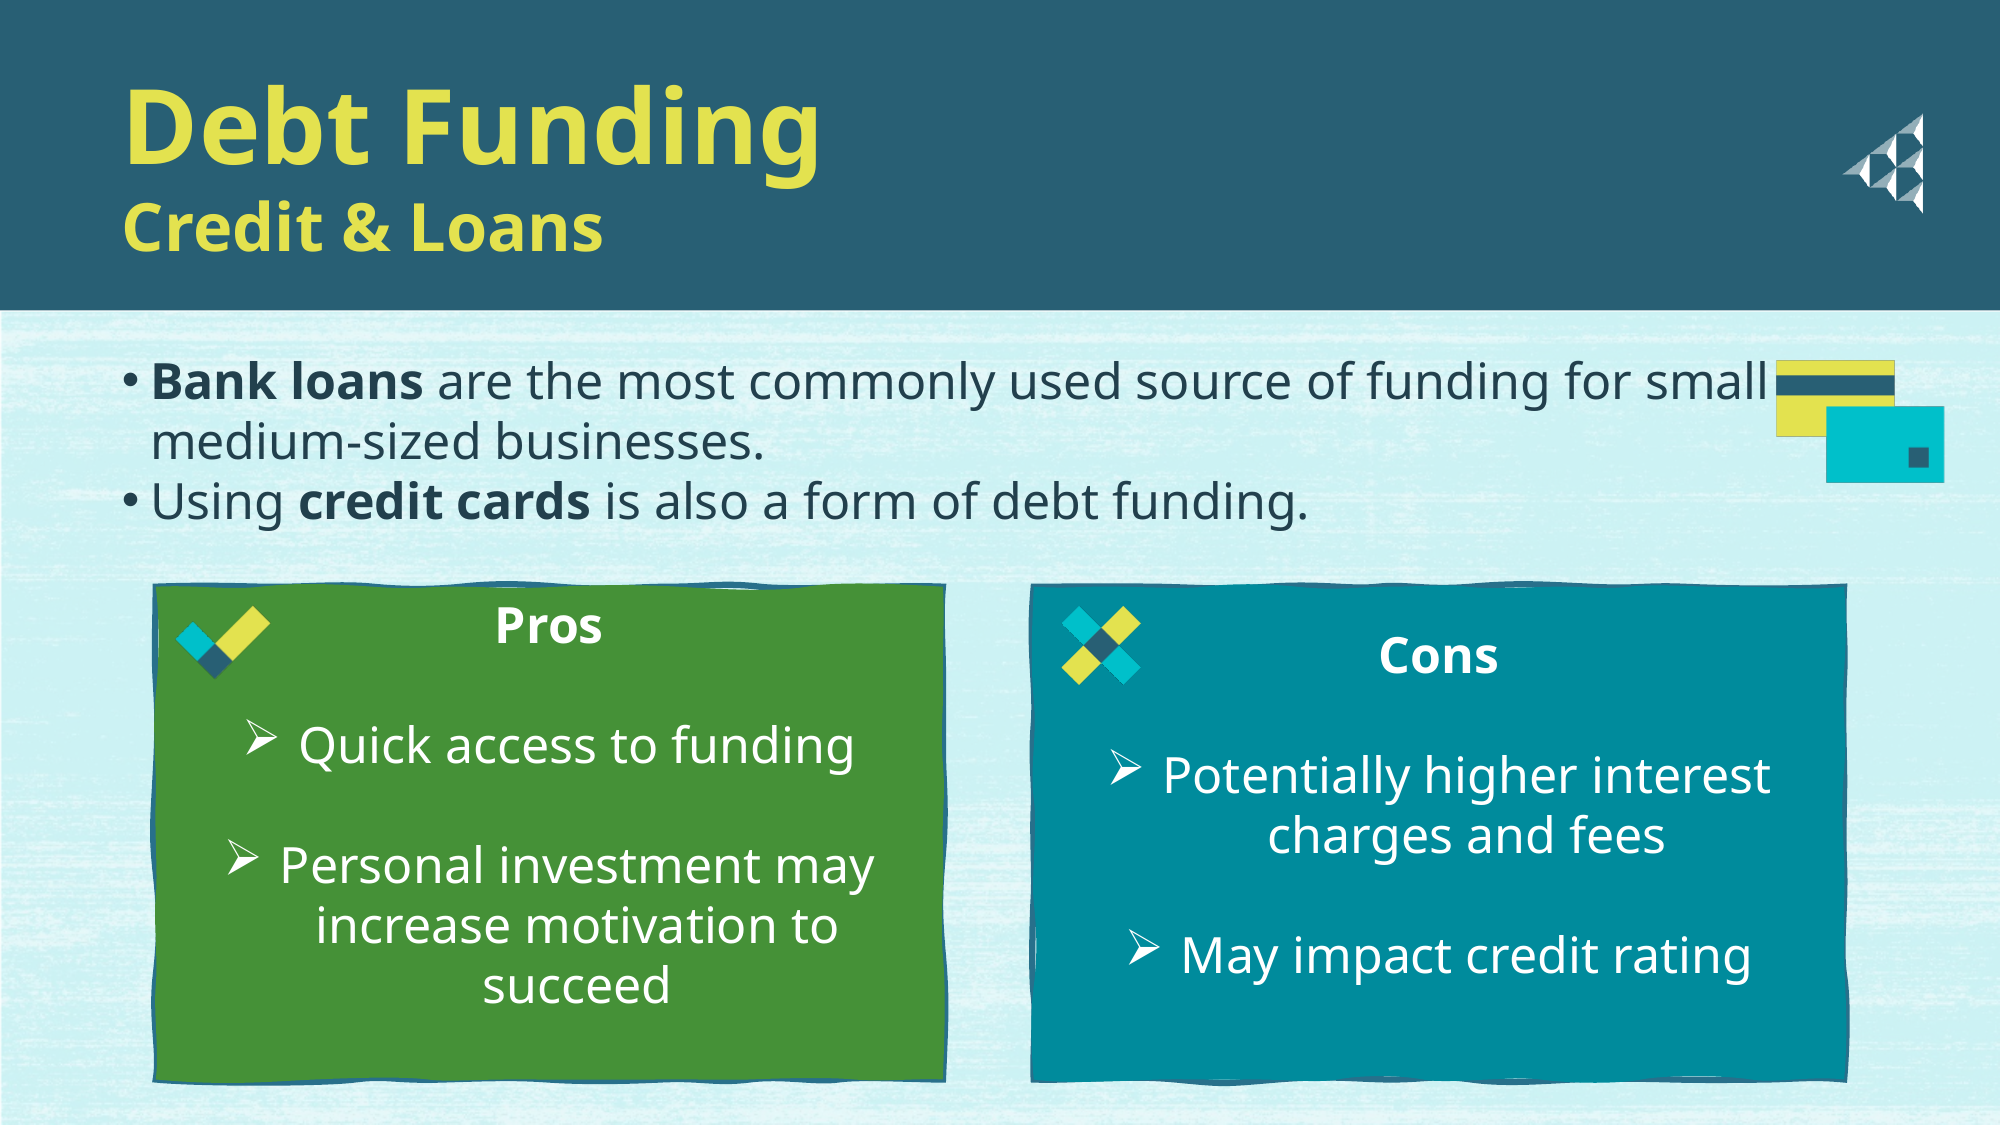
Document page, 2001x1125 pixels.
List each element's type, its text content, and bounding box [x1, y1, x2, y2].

text_box Cons Potentially higher interest charges and fees May impact credit rating [1031, 584, 1847, 1083]
list Bank loans are the most commonly used source of funding for small and medium-sized businesses. Using credit cards is also a form of debt funding. [106, 341, 1720, 563]
picture [122, 540, 324, 742]
picture [1720, 280, 2000, 563]
picture [999, 545, 1201, 747]
text_box Pros Quick access to funding Personal investment may increase motivation to succeed [153, 583, 946, 1083]
title Debt Funding Credit & Loans [106, 112, 1923, 213]
